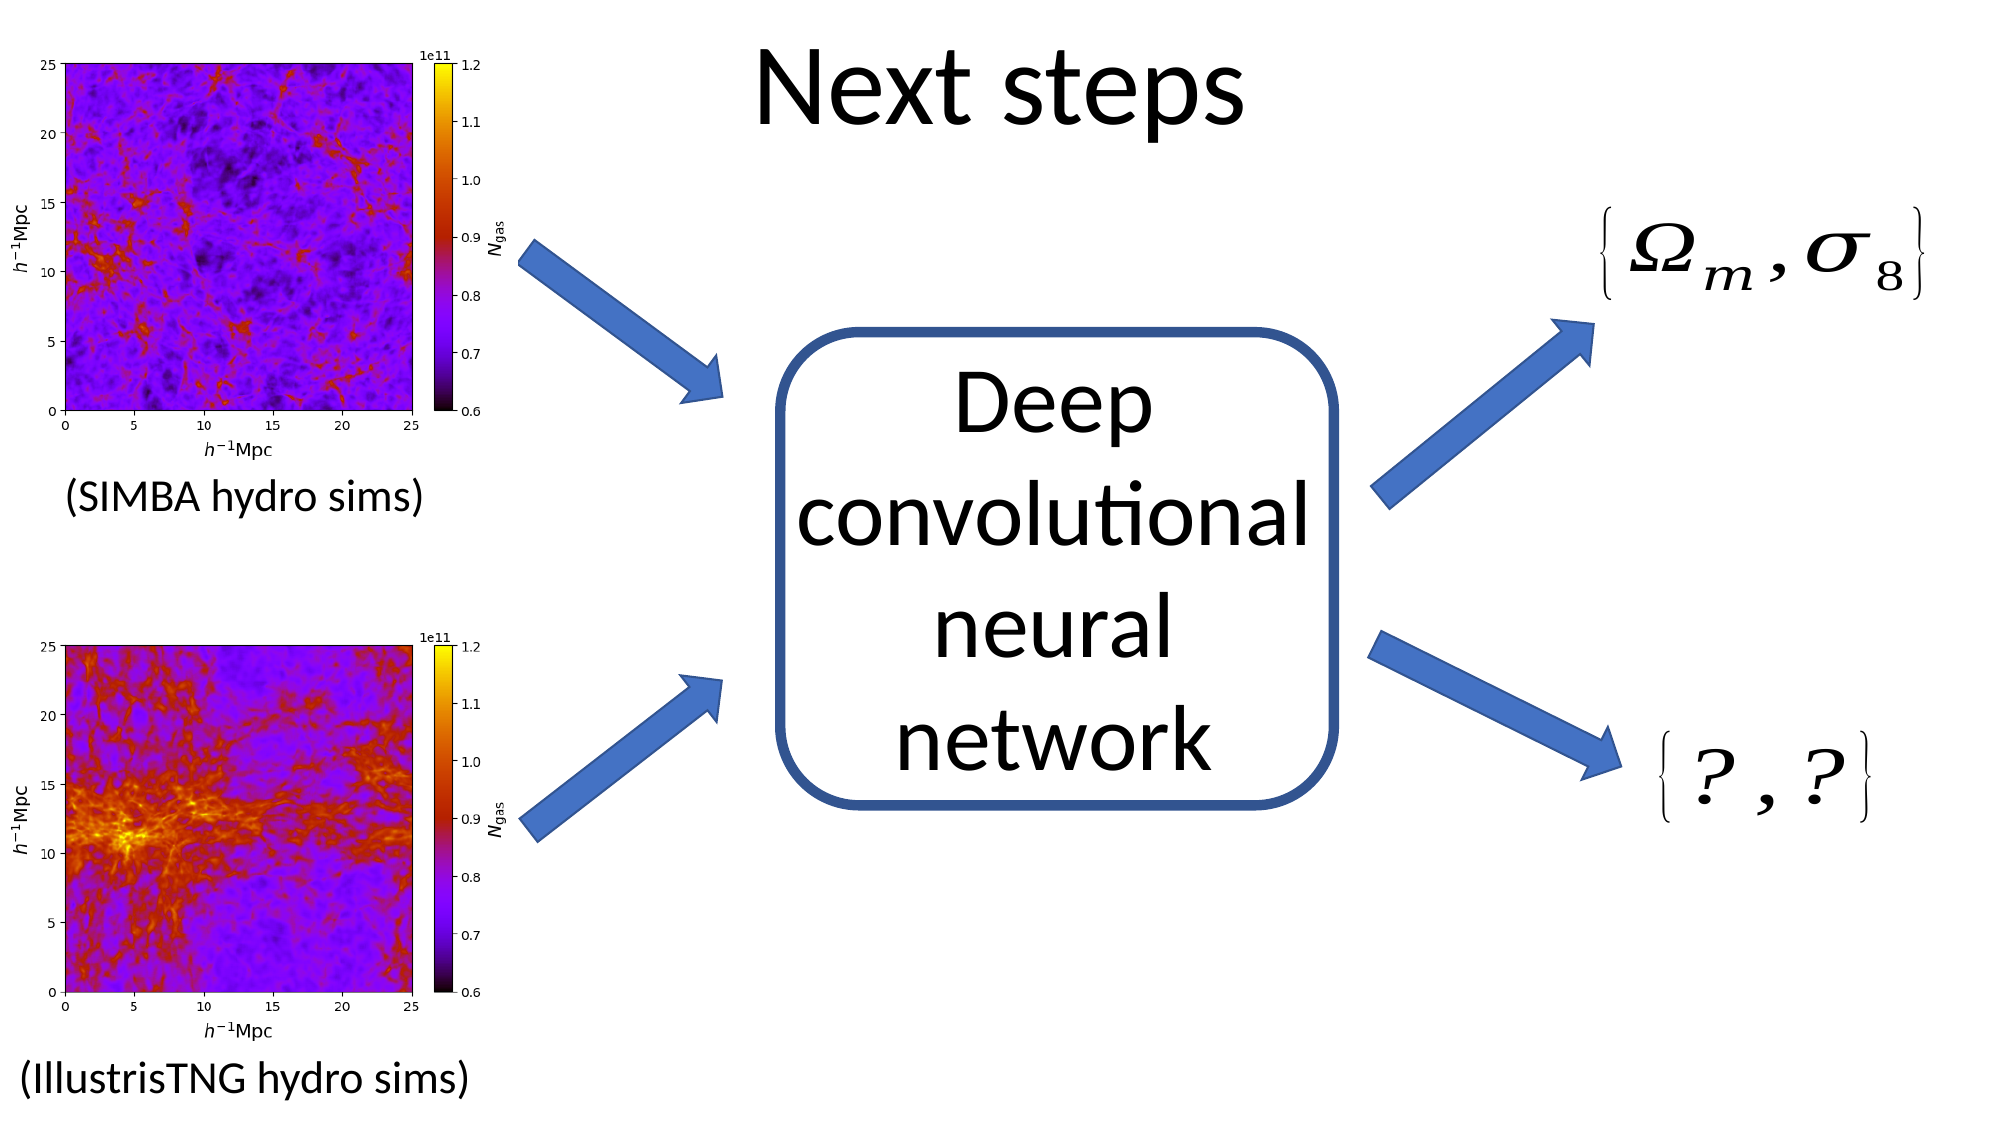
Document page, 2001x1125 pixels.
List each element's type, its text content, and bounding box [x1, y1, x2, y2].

text_box Deep convolutional neural network [780, 331, 1328, 797]
text_box [518, 674, 723, 844]
text_box [1328, 378, 1335, 759]
text_box [1369, 318, 1595, 511]
text_box (IllustrisTNG hydro sims) [0, 1052, 490, 1111]
text_box [518, 238, 724, 405]
picture [0, 622, 518, 1052]
text_box [821, 797, 1293, 807]
picture [0, 40, 518, 471]
text_box [1366, 629, 1623, 782]
text_box (SIMBA hydro sims) [46, 471, 443, 529]
text_box Next steps [0, 0, 2000, 155]
